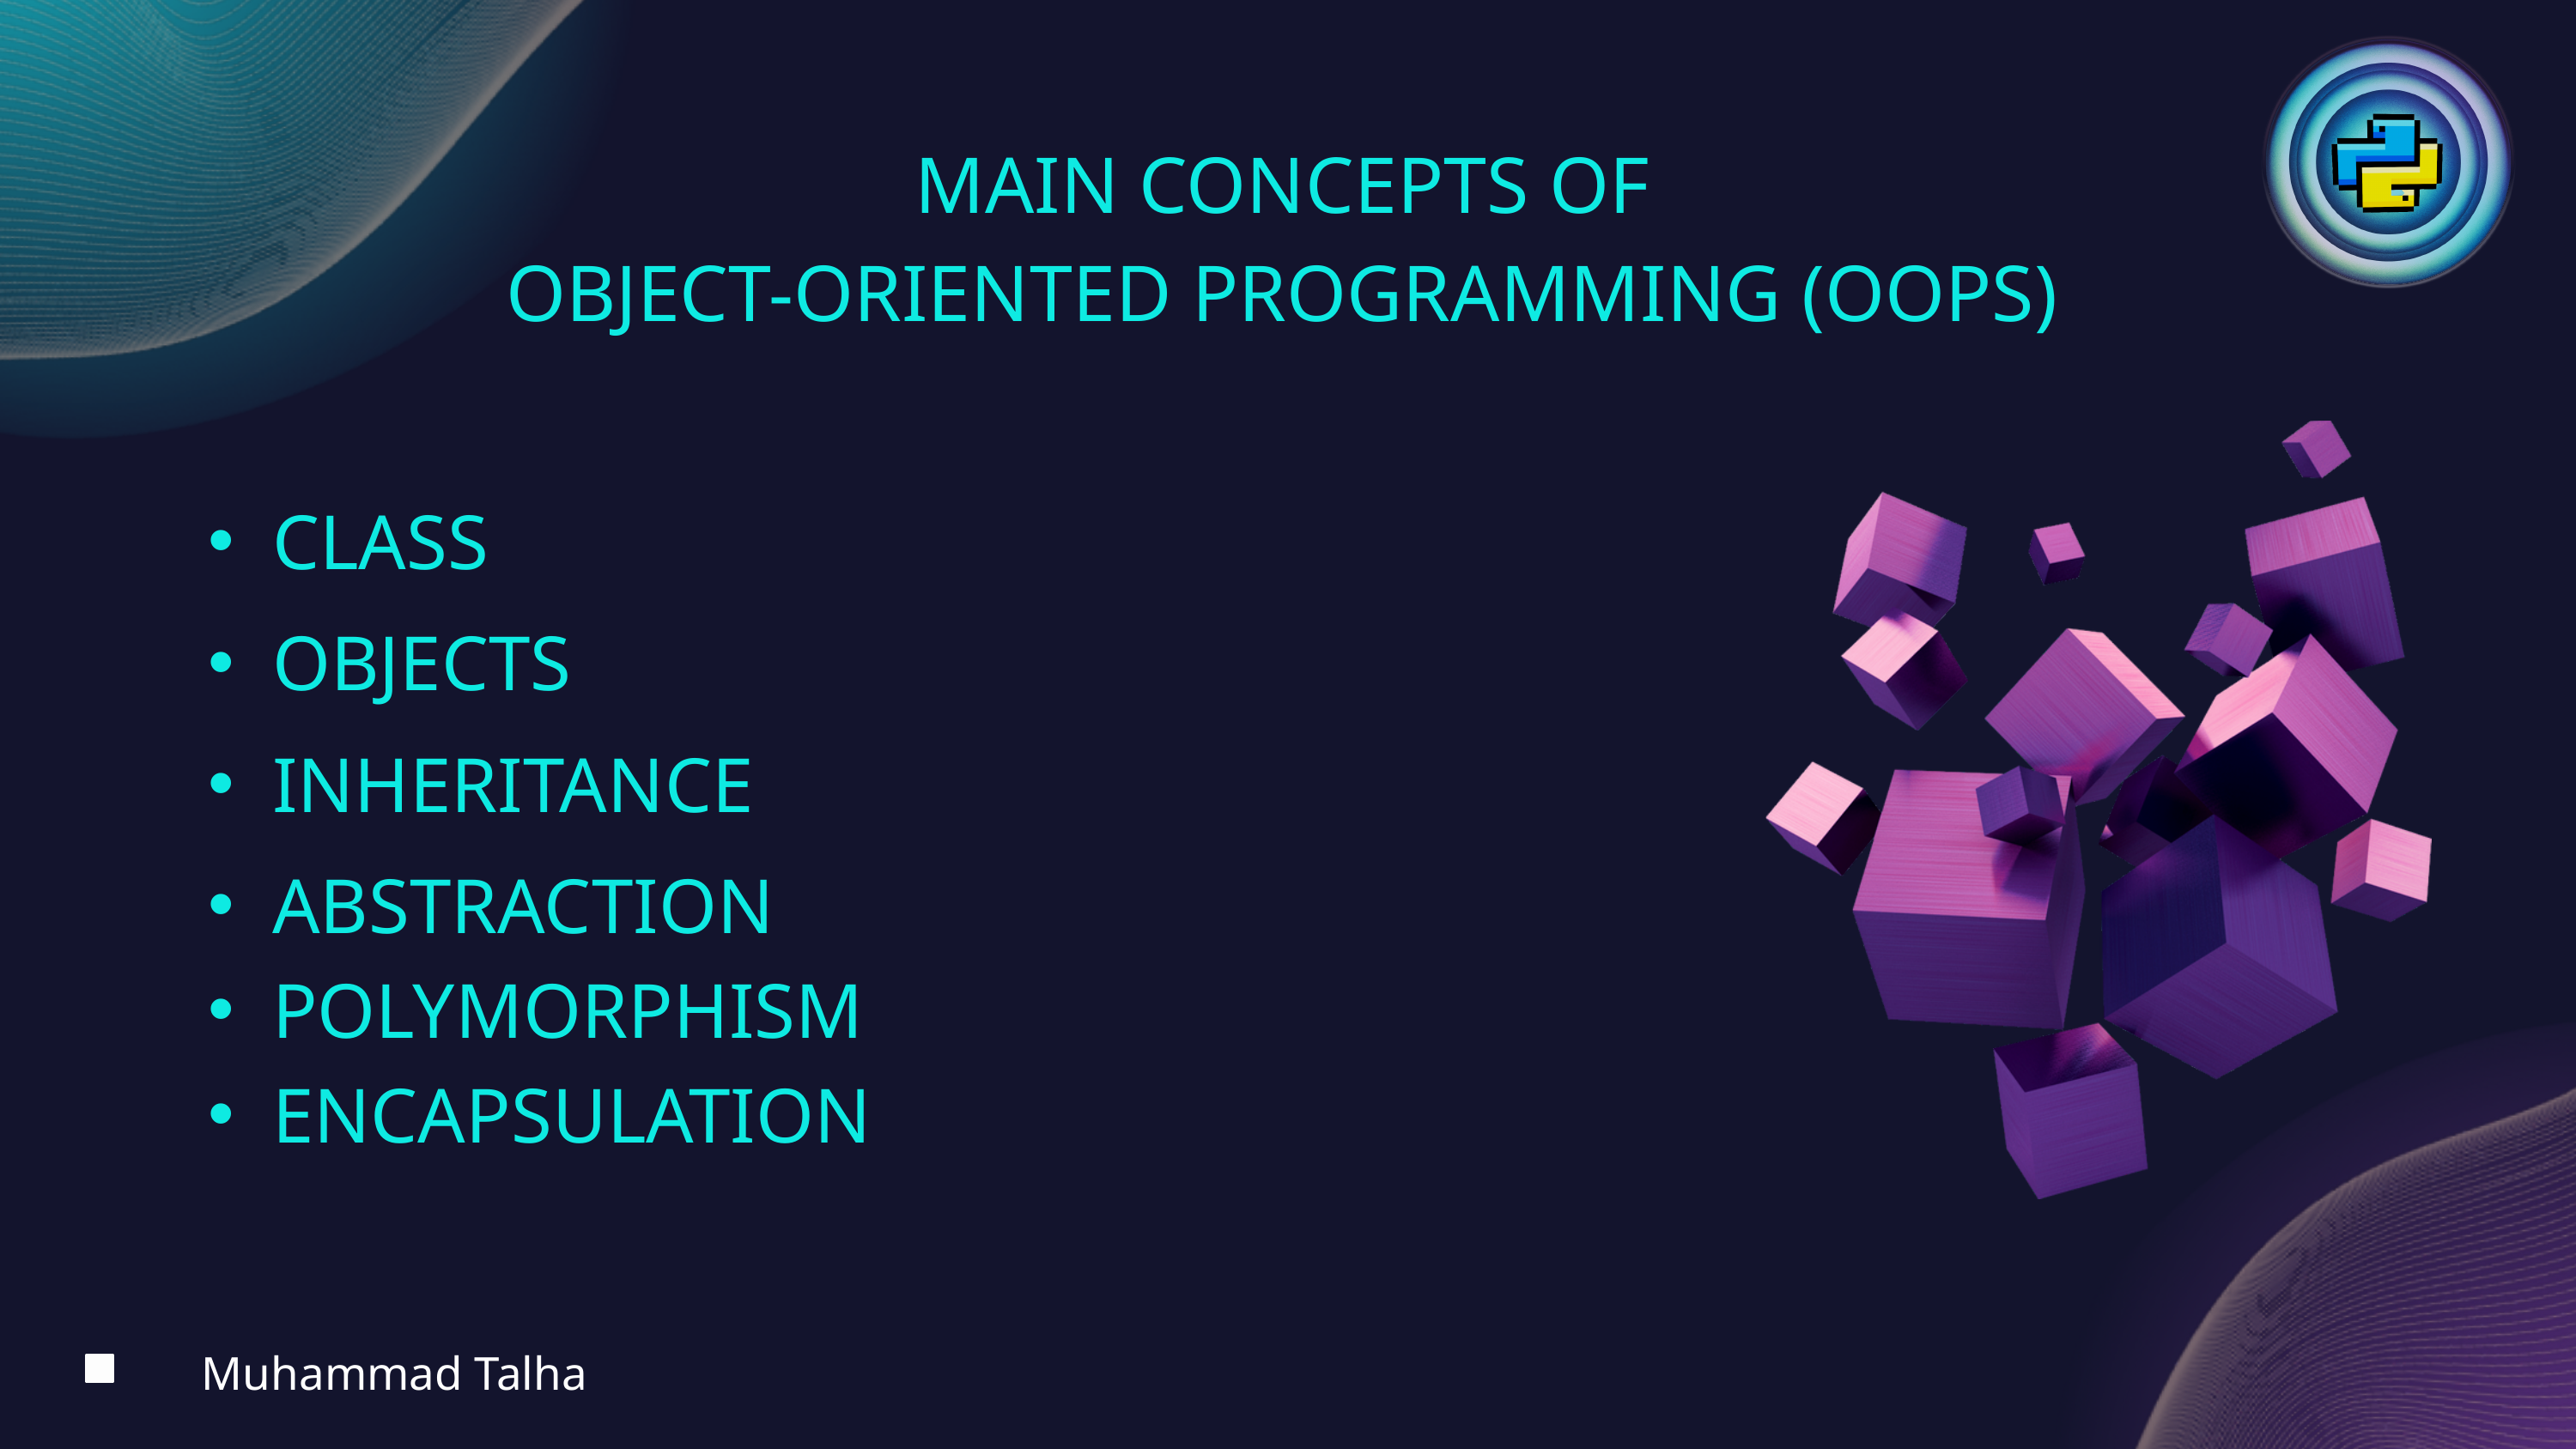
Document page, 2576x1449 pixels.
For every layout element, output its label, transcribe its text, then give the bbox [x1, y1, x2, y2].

picture [1765, 421, 2576, 1449]
text_box MAIN CONCEPTS OF OBJECT-ORIENTED PROGRAMMING (OOPS) [708, 120, 2192, 337]
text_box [2261, 34, 2516, 289]
picture [0, 0, 807, 652]
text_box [85, 1347, 667, 1403]
text_box CLASS OBJECTS INHERITANCE ABSTRACTION POLYMORPHISM ENCAPSULATION [144, 479, 1138, 1159]
